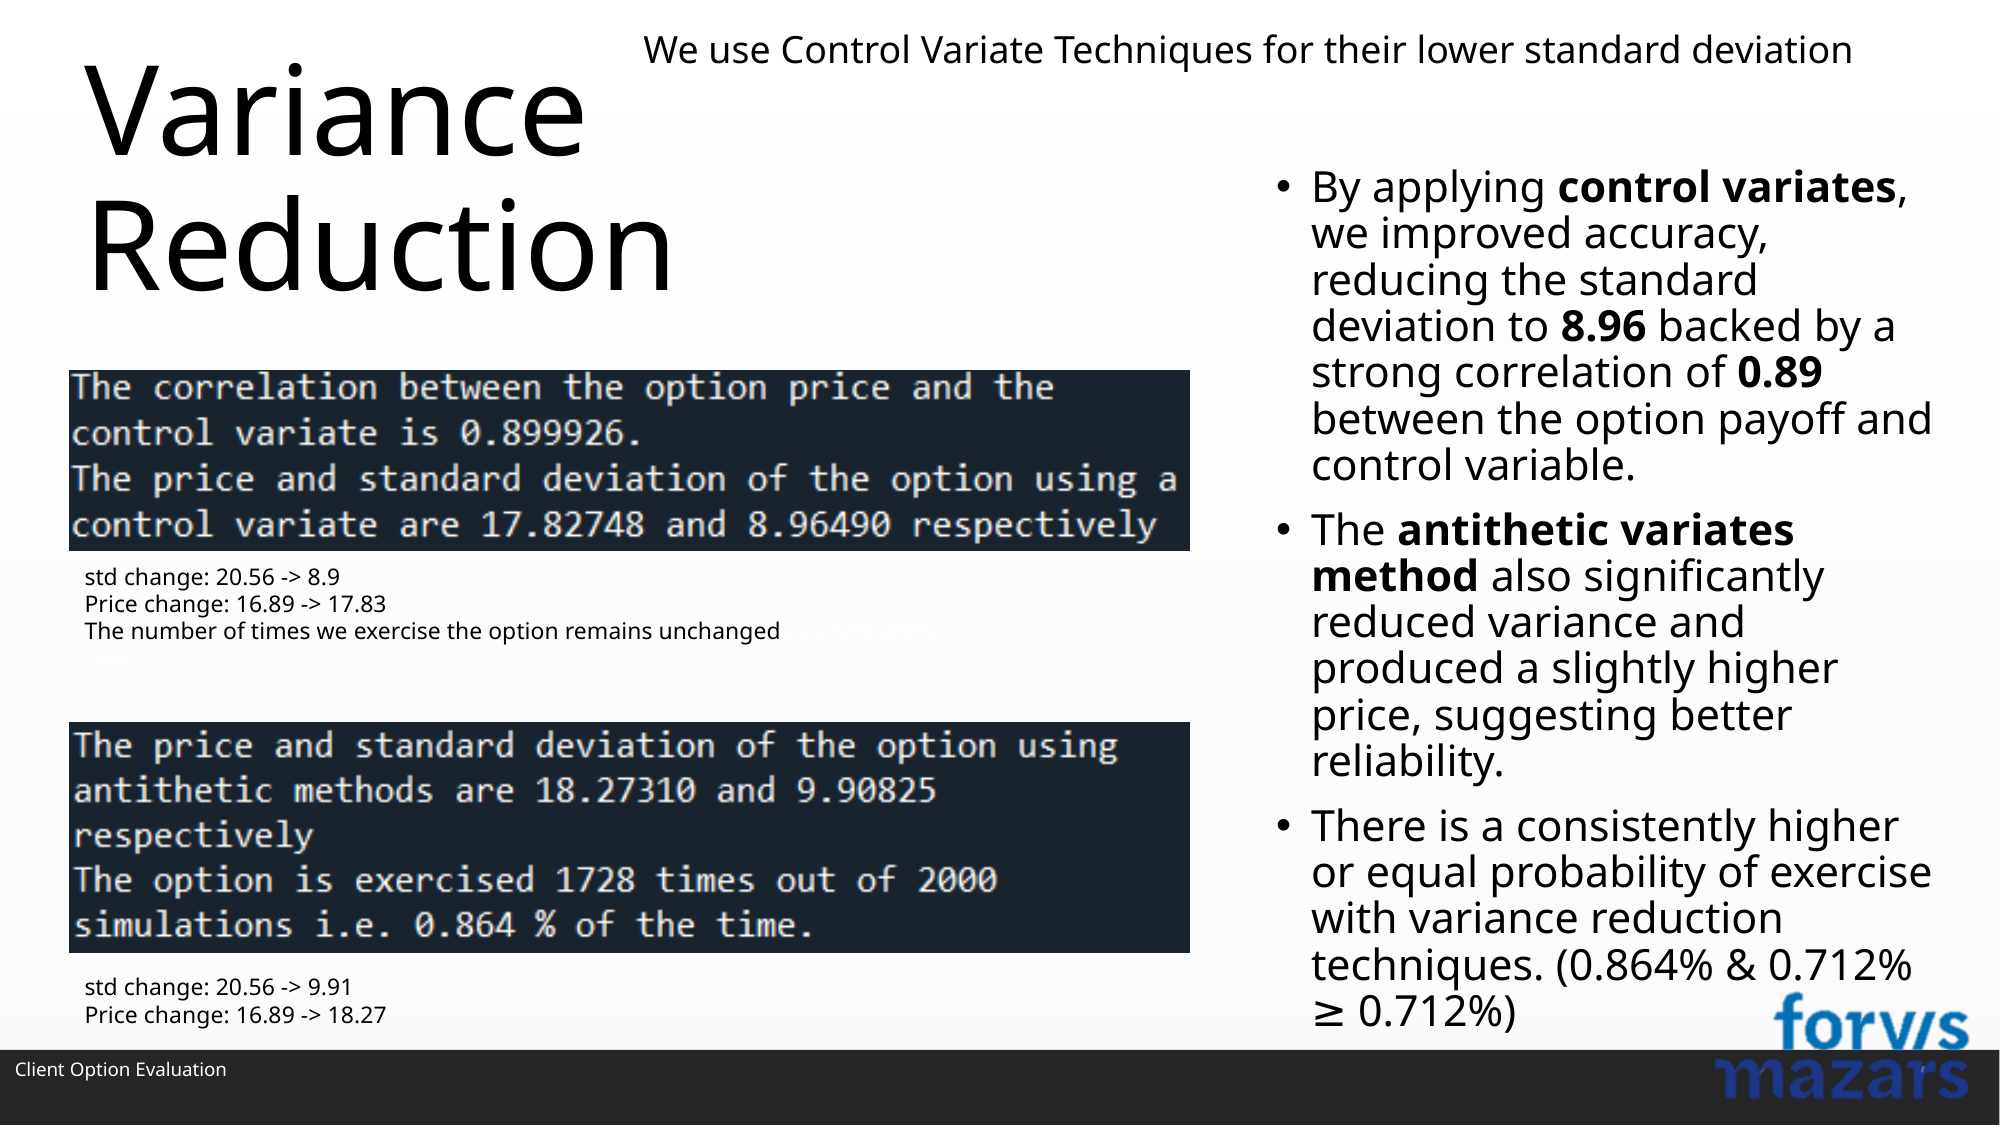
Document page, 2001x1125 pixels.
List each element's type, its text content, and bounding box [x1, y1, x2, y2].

title Variance Reduction [69, 39, 791, 257]
text_box std change: 20.56 -> 8.9 Price change: 16.89 -> 17.83 The number of times we exercise the option remains unchanged (0.712% of the time) [69, 554, 975, 680]
picture [69, 369, 1190, 551]
text_box We use Control Variate Techniques for their lower standard deviation [628, 18, 1870, 79]
picture [1697, 983, 2000, 1117]
text_box std change: 20.56 -> 9.91 Price change: 16.89 -> 18.27 [69, 965, 509, 1081]
list By applying control variates, we improved accuracy, reducing the standard deviation to 8.96 backed by a strong correlation of 0.89 between the option payoff and control variable. The antithetic variates method also significantly reduced variance and produced a slightly higher price, suggesting better reliability. There is a consistently higher or equal probability of exercise with variance reduction techniques. (0.864% & 0.712% ≥ 0.712%) [1261, 157, 1954, 1049]
picture [69, 722, 1190, 953]
